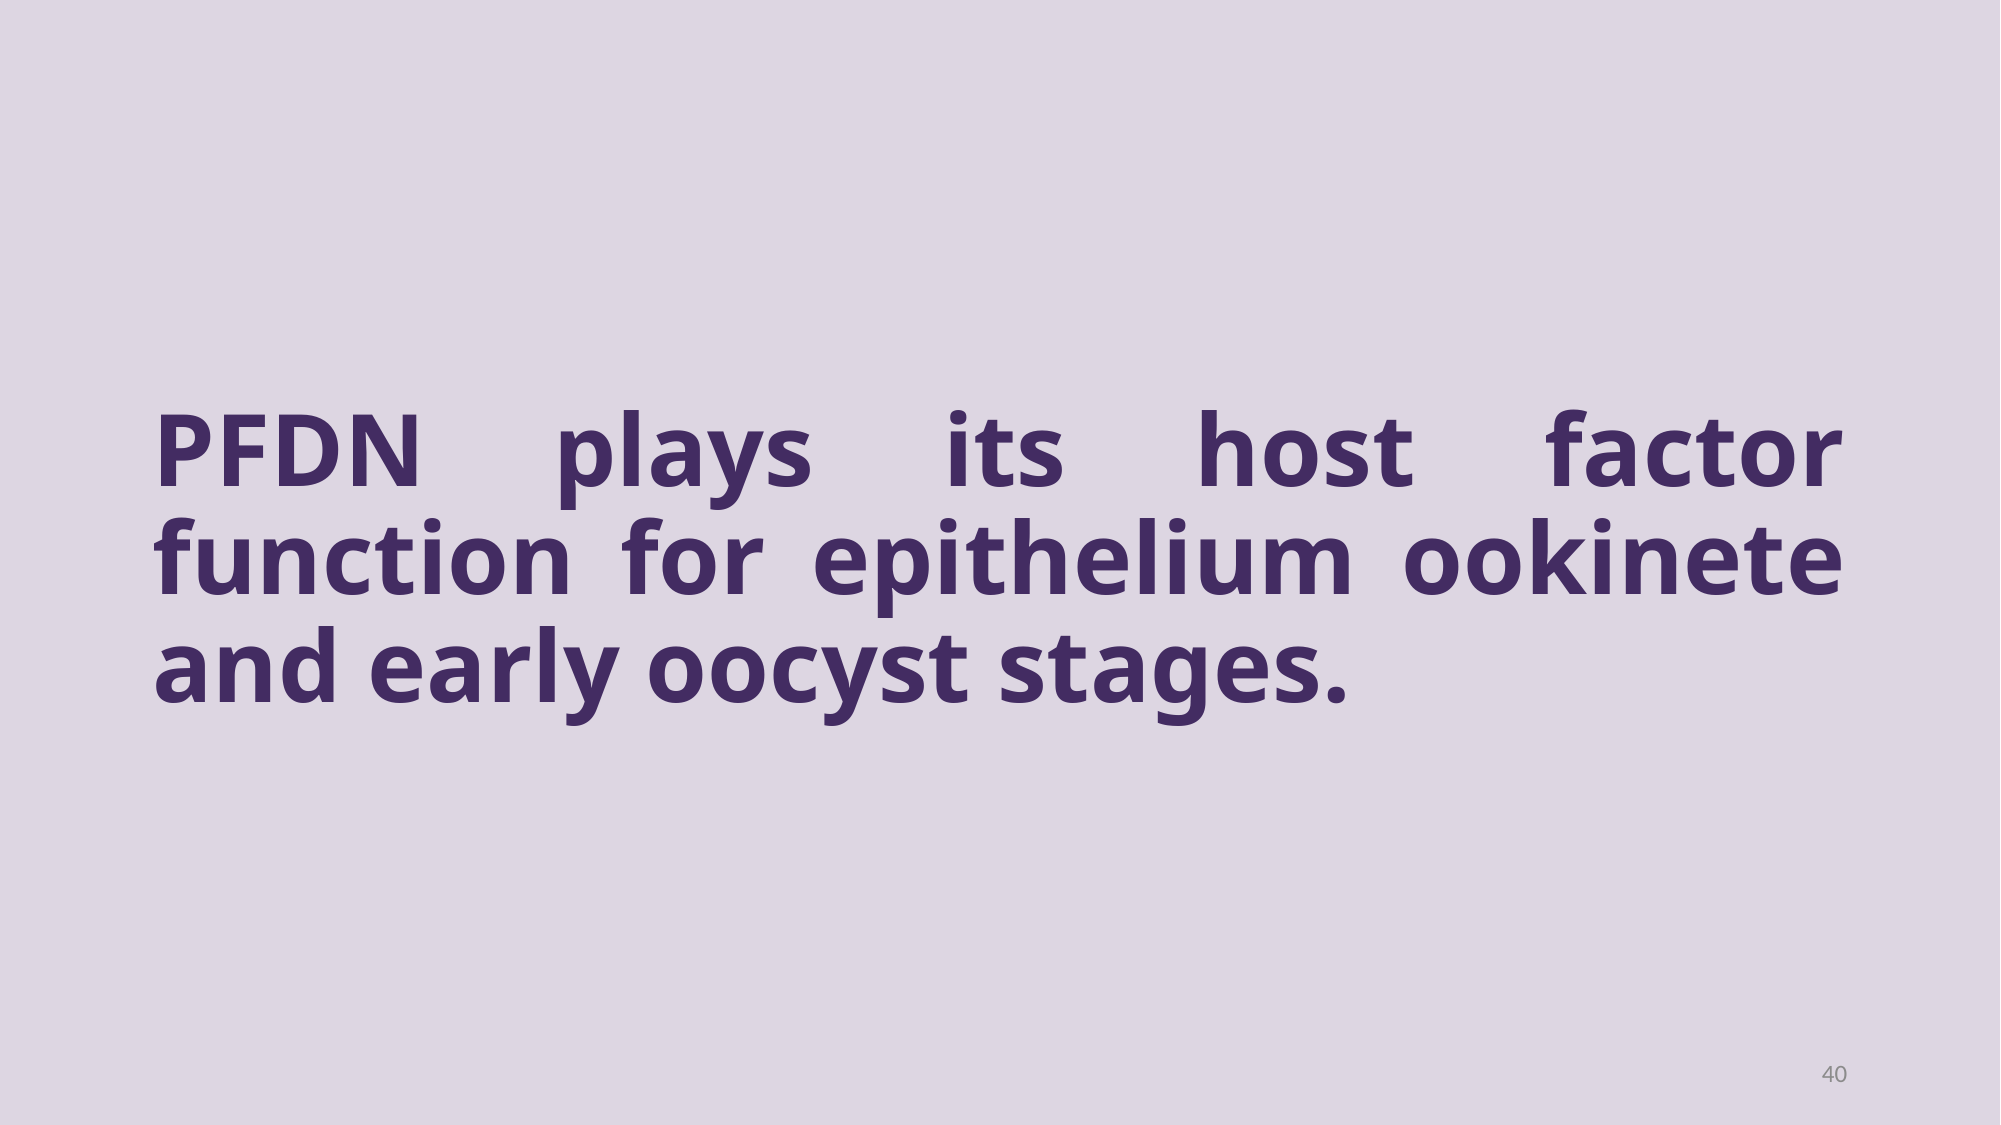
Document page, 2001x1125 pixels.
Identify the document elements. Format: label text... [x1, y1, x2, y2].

title PFDN plays its host factor function for epithelium ookinete and early oocyst stages. [137, 453, 1863, 672]
slide_number 40 [1412, 1042, 1863, 1103]
